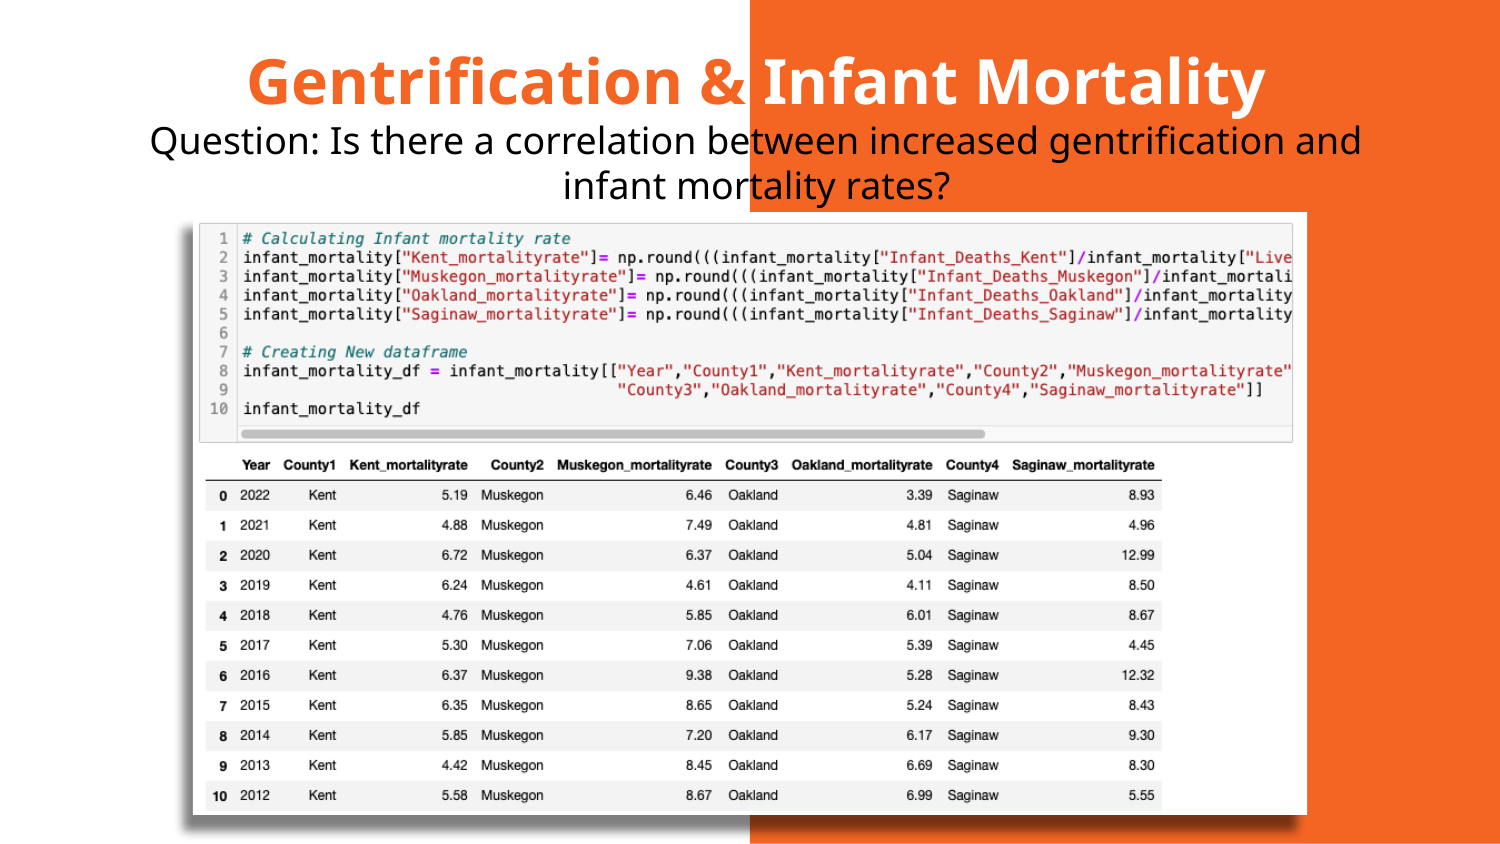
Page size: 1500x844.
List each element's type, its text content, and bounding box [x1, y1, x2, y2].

subtitle Gentrification & Infant Mortality Question: Is there a correlation between increased gentrification and infant mortality rates? [115, 0, 1398, 276]
picture [192, 212, 1308, 815]
